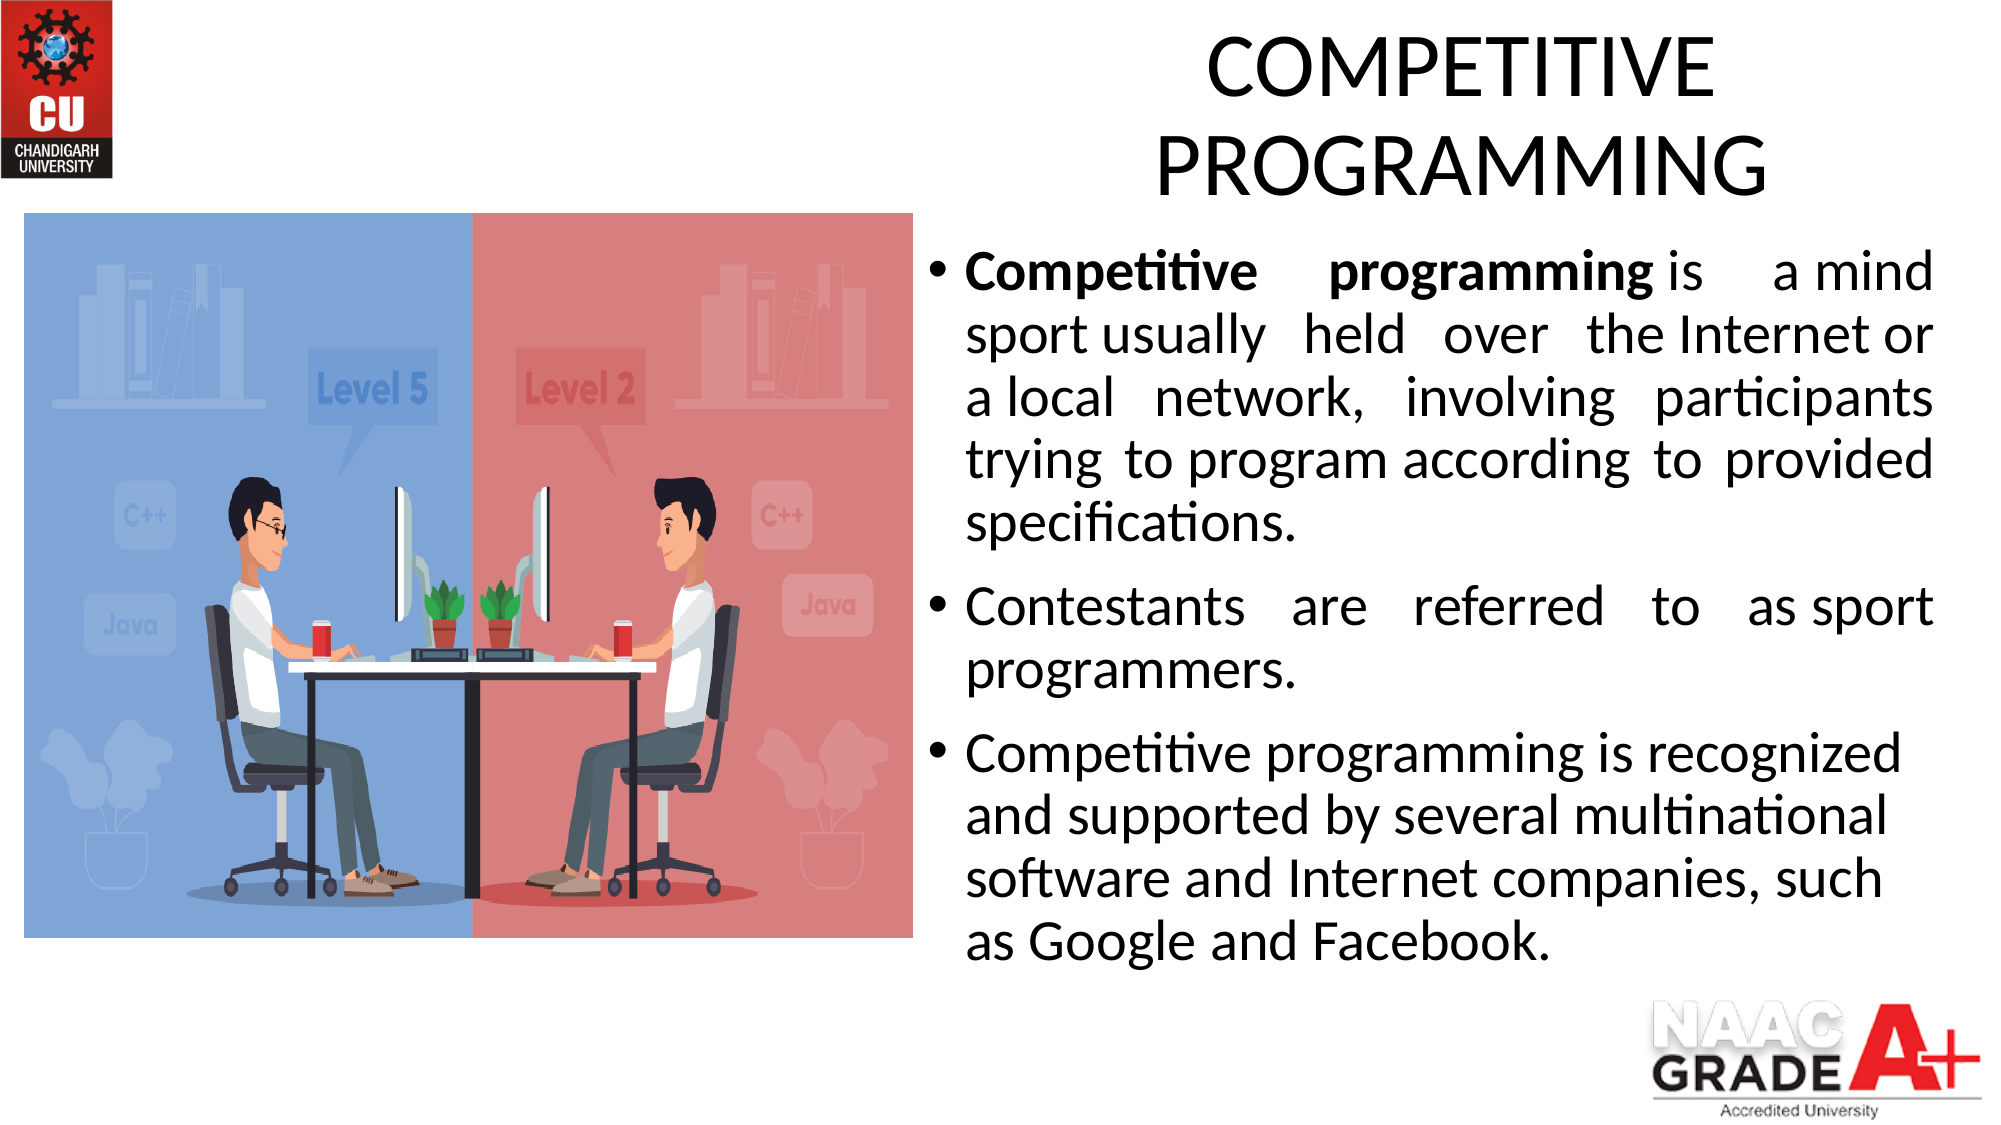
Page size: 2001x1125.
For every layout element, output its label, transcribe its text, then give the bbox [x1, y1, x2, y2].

list Competitive programming is a mind sport usually held over the Internet or a local network, involving participants trying to program according to provided specifications. Contestants are referred to as sport programmers. Competitive programming is recognized and supported by several multinational software and Internet companies, such as Google and Facebook. [912, 232, 1950, 1107]
picture [0, 0, 113, 179]
picture [1638, 995, 1998, 1125]
text_box COMPETITIVE PROGRAMMING [974, 0, 1950, 233]
picture [24, 213, 913, 938]
